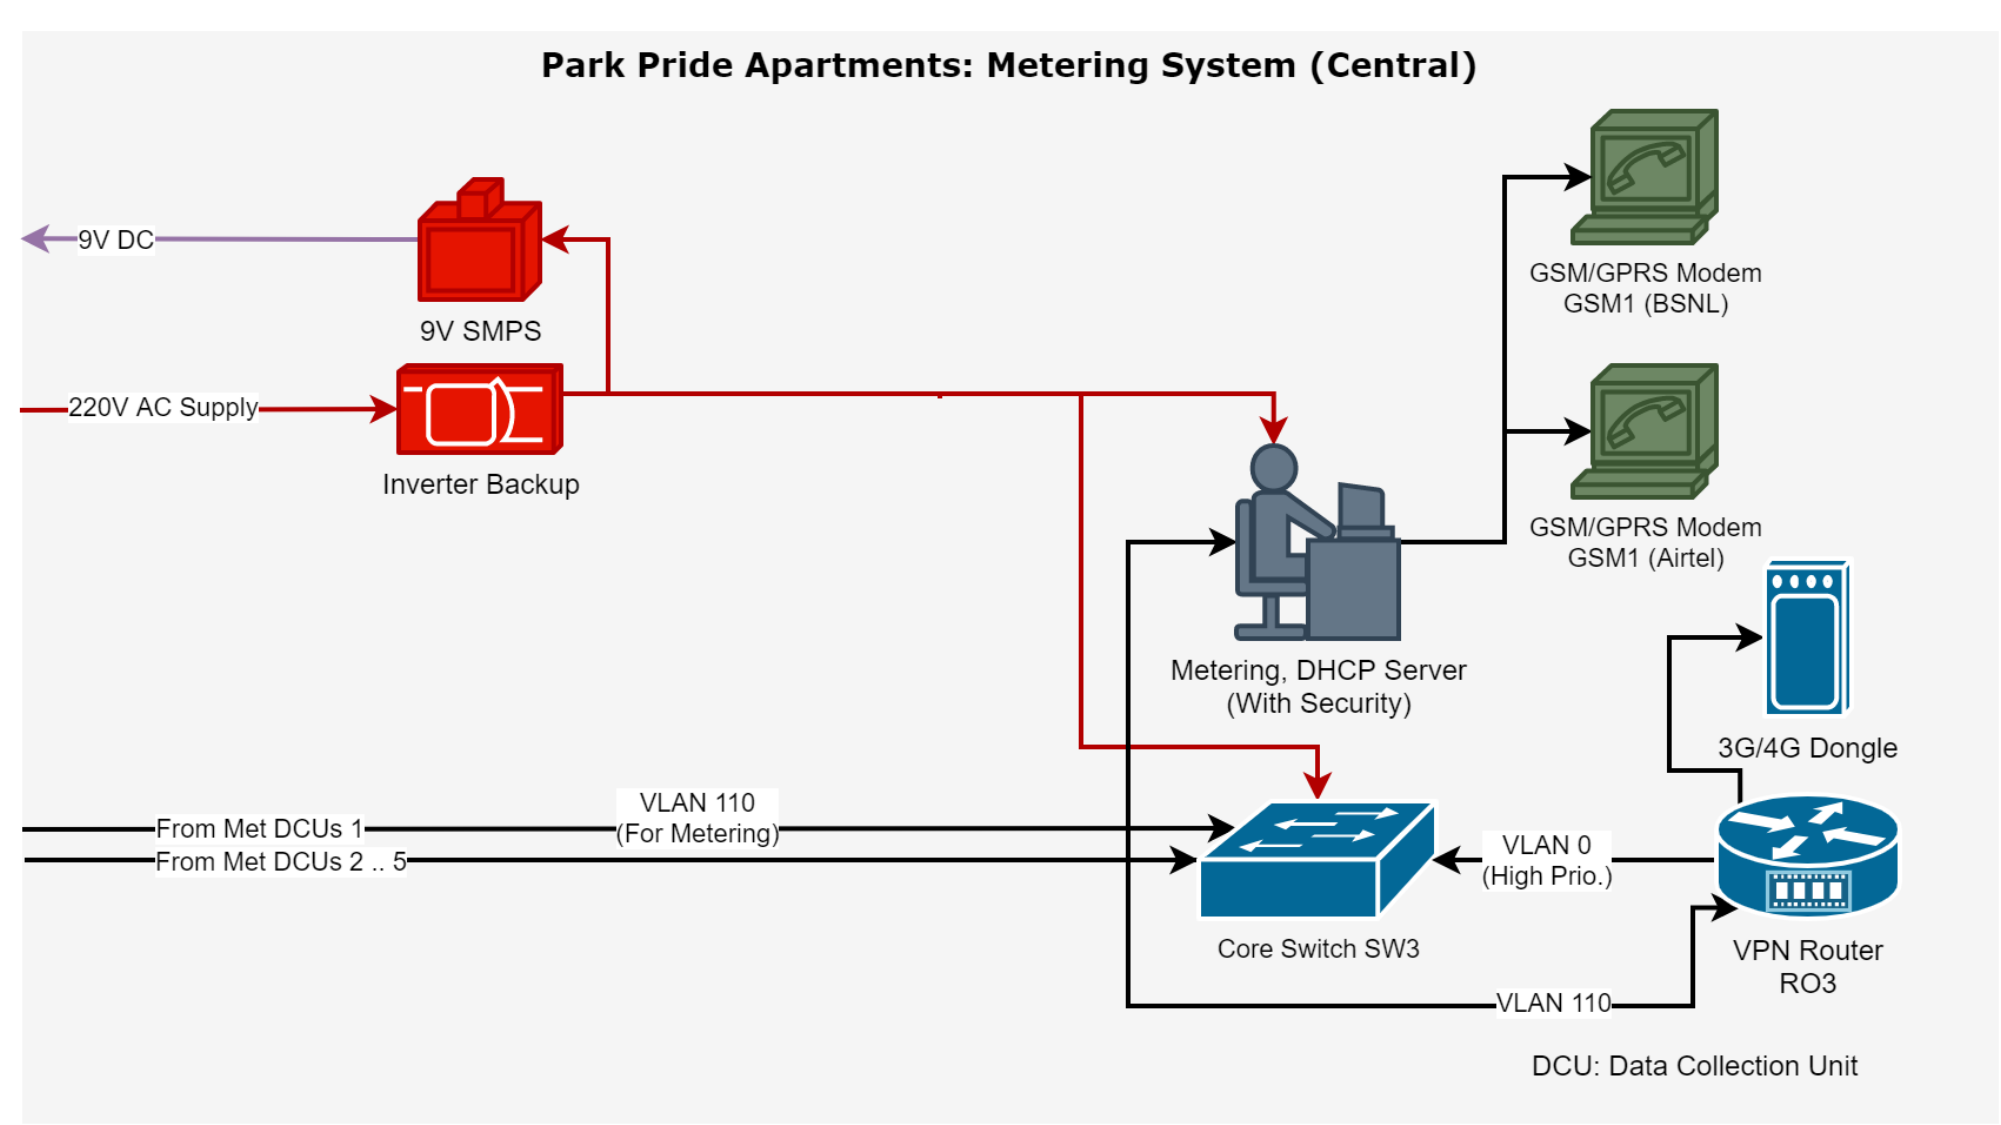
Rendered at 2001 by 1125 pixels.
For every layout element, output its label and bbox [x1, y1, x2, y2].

list [0, 30, 2000, 1125]
